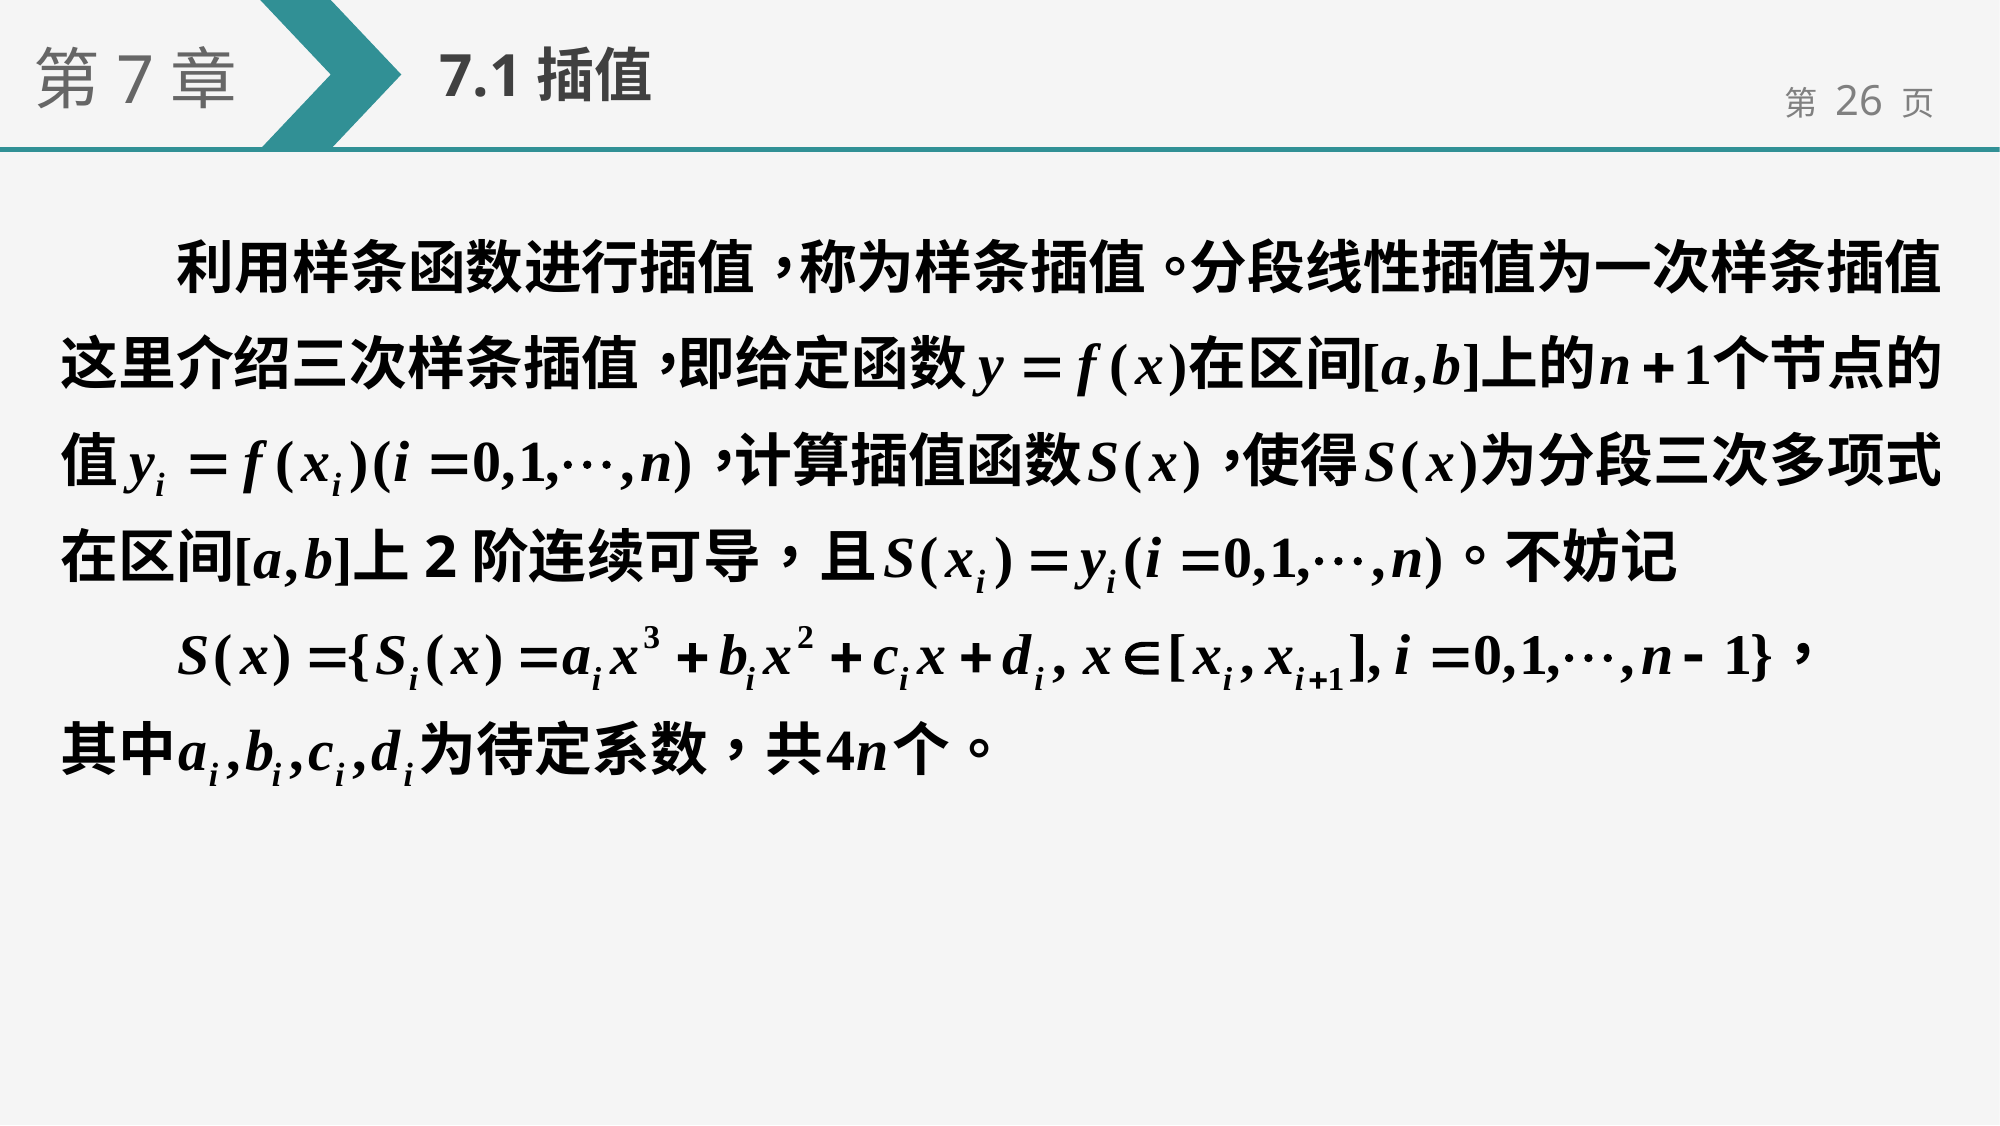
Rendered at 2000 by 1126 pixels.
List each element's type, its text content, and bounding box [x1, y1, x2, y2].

text_box [258, 0, 403, 148]
text_box 第7章 [19, 29, 253, 125]
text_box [60, 219, 1940, 864]
text_box 7.1插值 [424, 31, 1366, 116]
